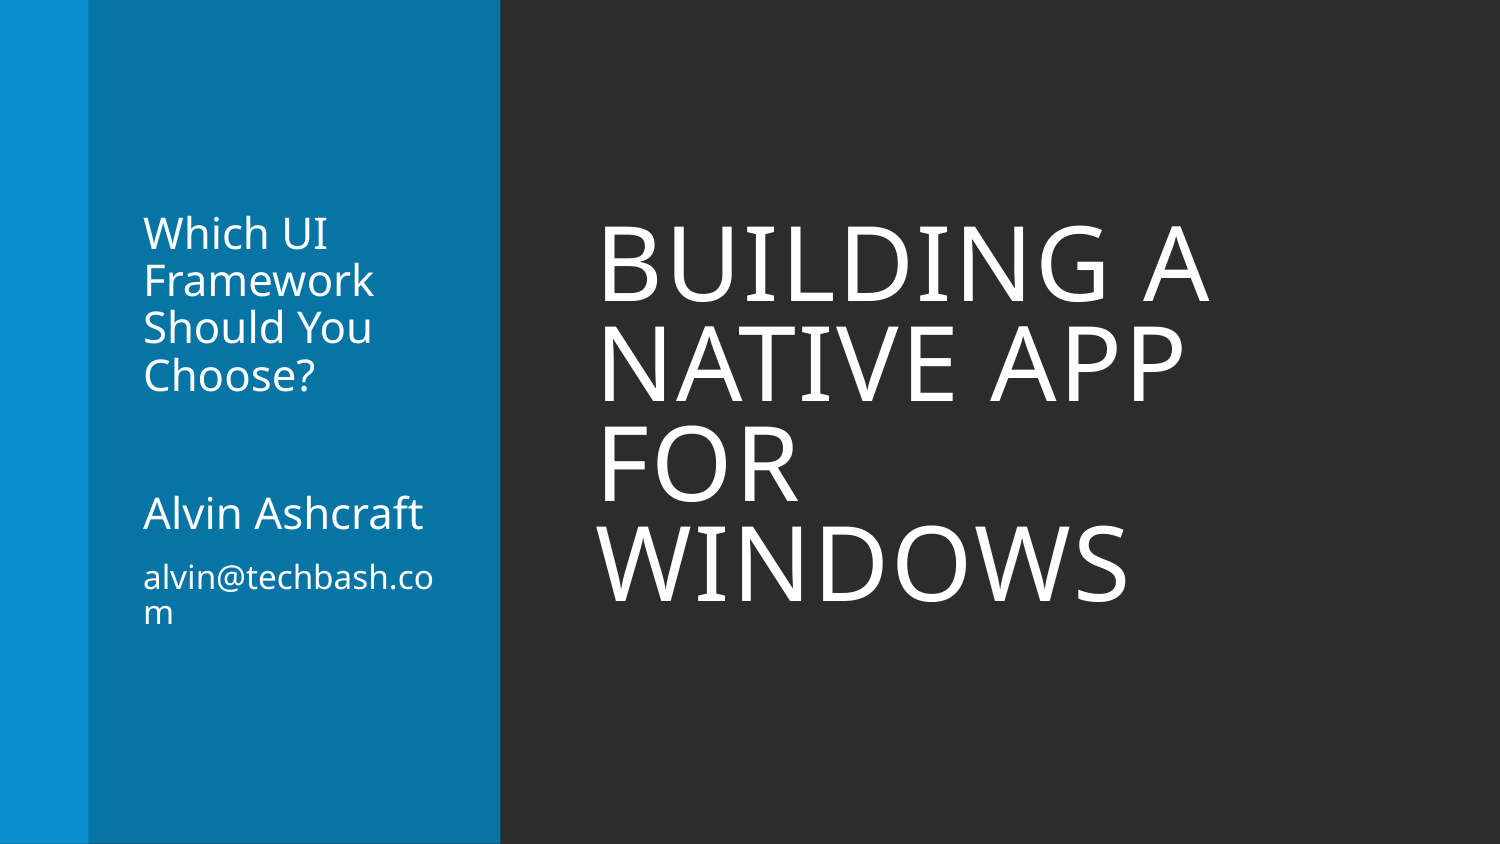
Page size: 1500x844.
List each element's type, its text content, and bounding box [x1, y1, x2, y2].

title Building a Native App for Windows [580, 153, 1379, 691]
text_box [89, 0, 501, 844]
text_box [0, 0, 89, 844]
text_box [501, 0, 1500, 844]
subtitle Which UI Framework Should You Choose? Alvin Ashcraft alvin@techbash.com [128, 153, 471, 691]
